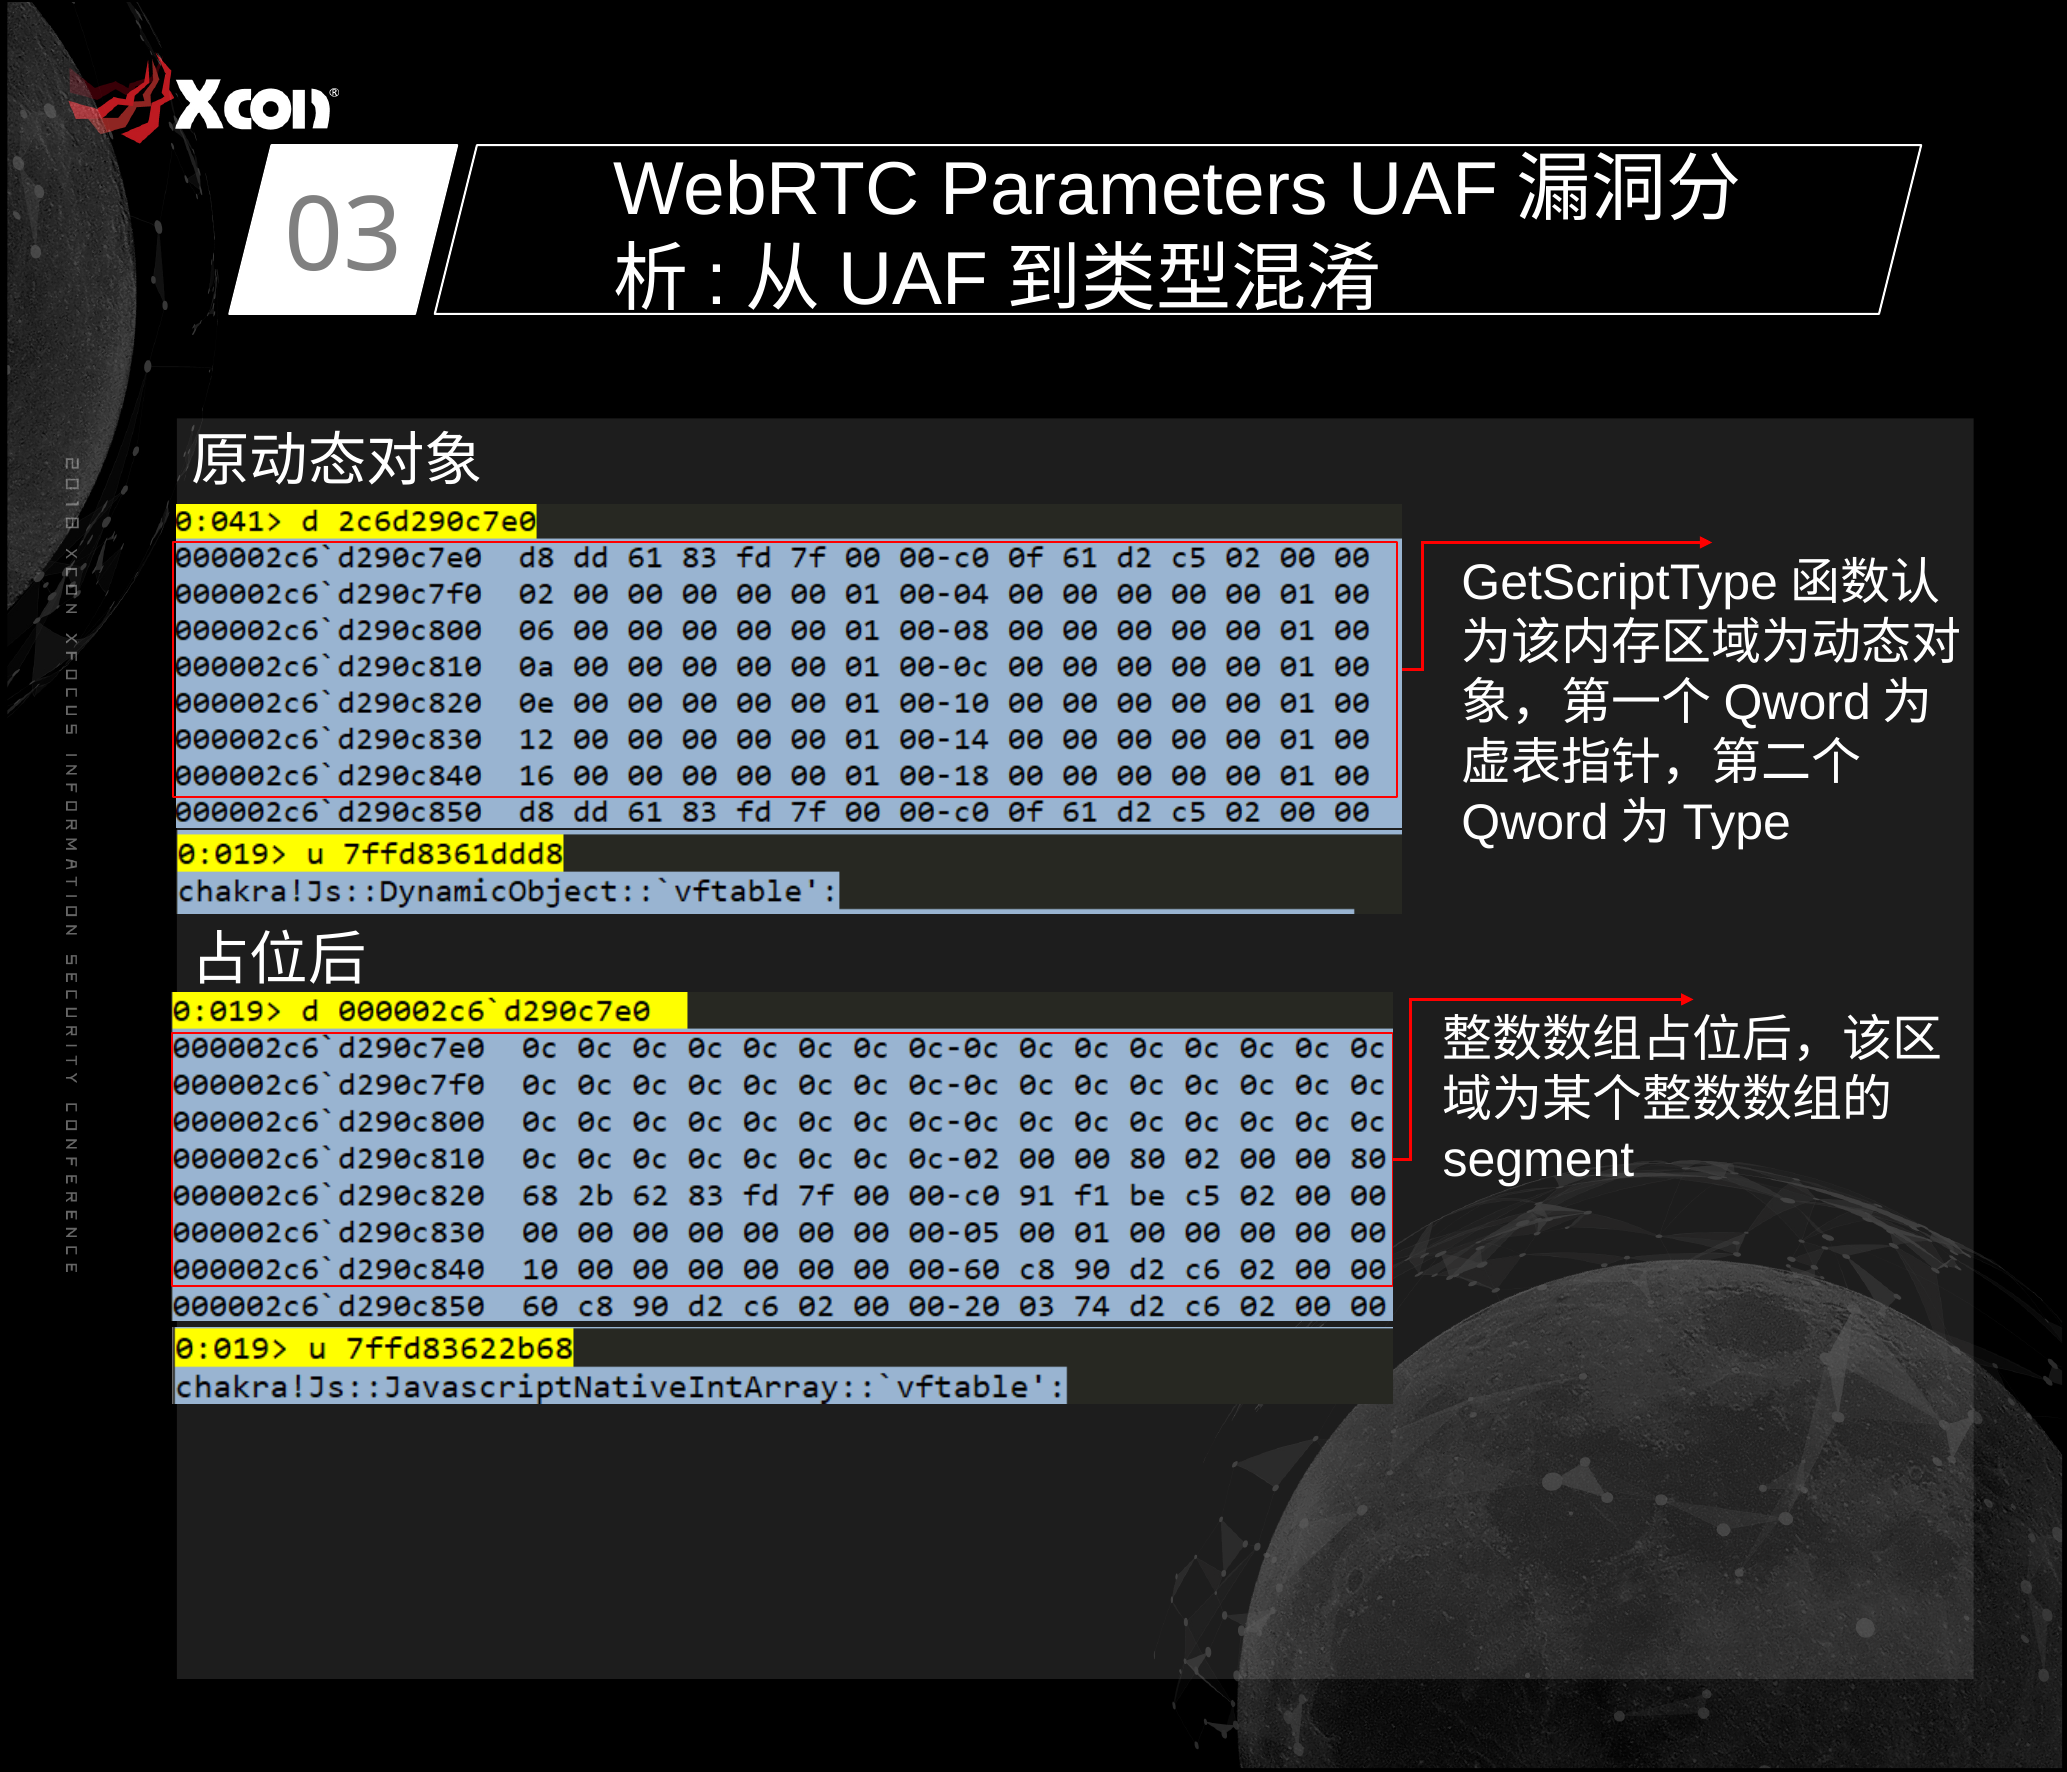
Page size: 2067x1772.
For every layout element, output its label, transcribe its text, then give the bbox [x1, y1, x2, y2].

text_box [229, 145, 1922, 314]
text_box [176, 417, 1975, 542]
text_box 占位后 [177, 914, 435, 992]
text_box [1402, 542, 1713, 670]
text_box [172, 542, 176, 798]
picture [0, 0, 2067, 1772]
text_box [1393, 999, 1694, 1160]
text_box 原动态对象 [176, 414, 513, 500]
text_box GetScriptType函数认为该内存区域为动态对象，第一个Qword为虚表指针，第二个Qword为Type [1446, 542, 1978, 858]
text_box 整数数组占位后，该区域为某个整数数组的segment [1428, 999, 1959, 1195]
text_box [176, 670, 1975, 1680]
